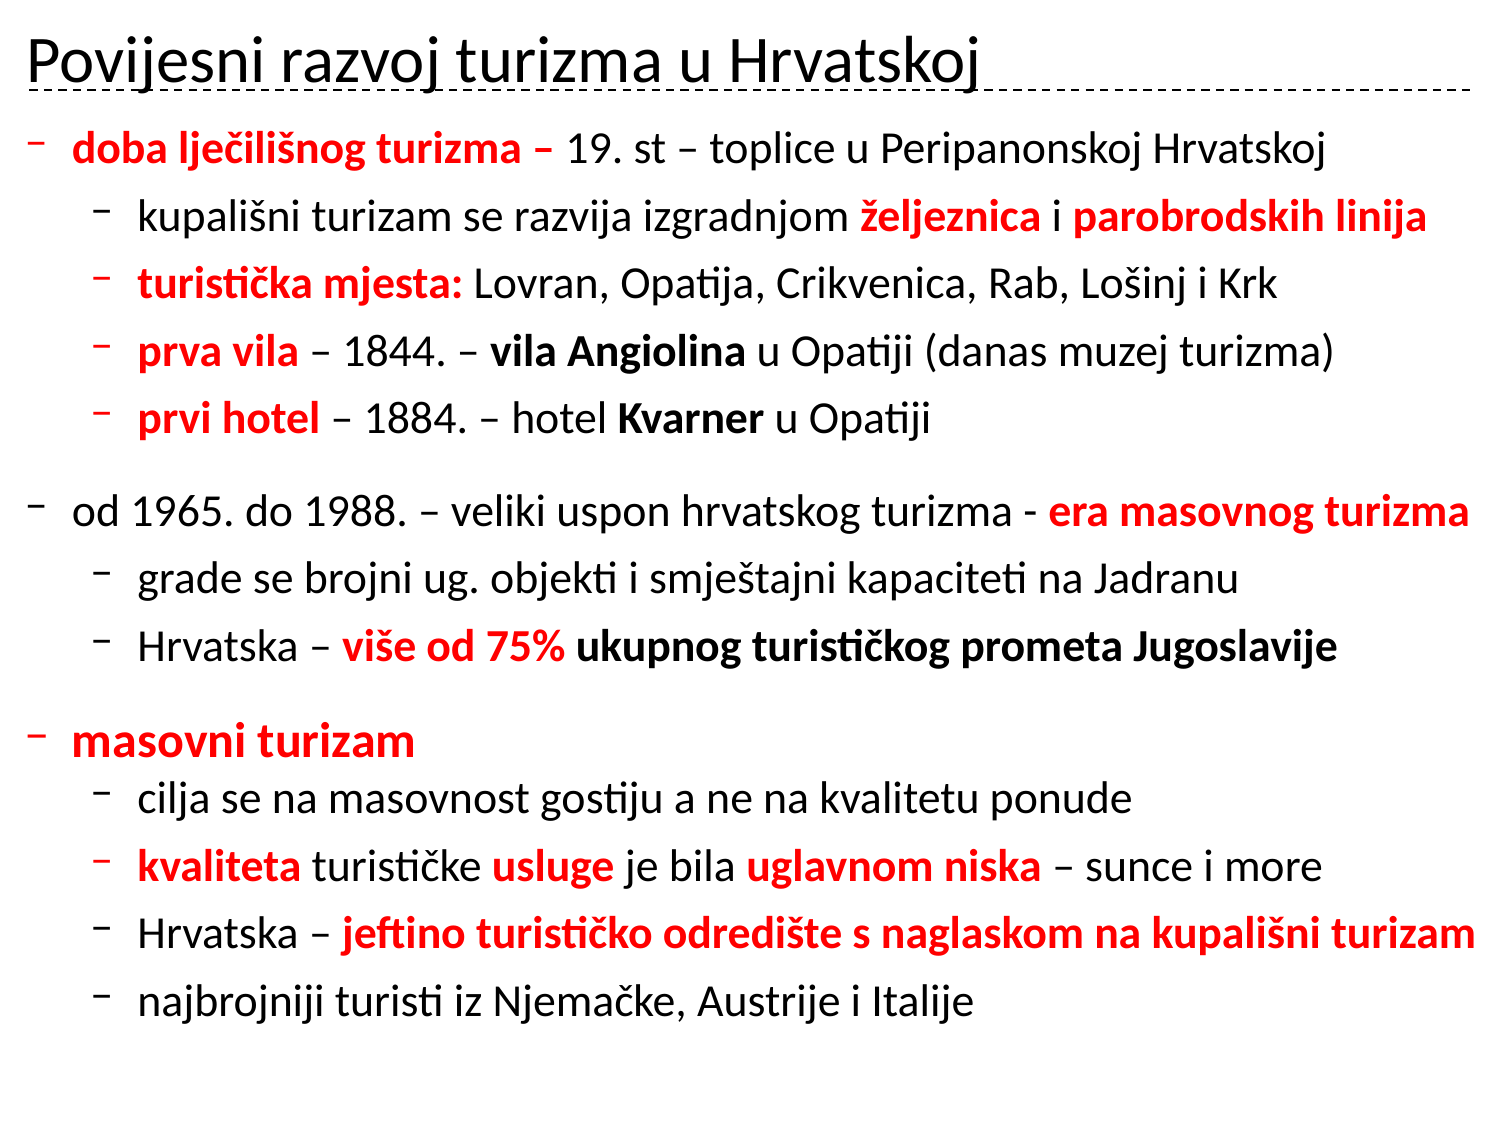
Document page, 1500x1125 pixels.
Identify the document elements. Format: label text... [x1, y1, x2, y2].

list doba lječilišnog turizma – 19. st – toplice u Peripanonskoj Hrvatskoj kupališni turizam se razvija izgradnjom željeznica i parobrodskih linija turistička mjesta: Lovran, Opatija, Crikvenica, Rab, Lošinj i Krk prva vila – 1844. – vila Angiolina u Opatiji (danas muzej turizma) prvi hotel – 1884. – hotel Kvarner u Opatiji od 1965. do 1988. – veliki uspon hrvatskog turizma - era masovnog turizma grade se brojni ug. objekti i smještajni kapaciteti na Jadranu Hrvatska – više od 75% ukupnog turističkog prometa Jugoslavije masovni turizam cilja se na masovnost gostiju a ne na kvalitetu ponude kvaliteta turističke usluge je bila uglavnom niska – sunce i more Hrvatska – jeftino turističko odredište s naglaskom na kupališni turizam najbrojniji turisti iz Njemačke, Austrije i Italije [3, 110, 1500, 1125]
title Povijesni razvoj turizma u Hrvatskoj [11, 8, 1465, 104]
